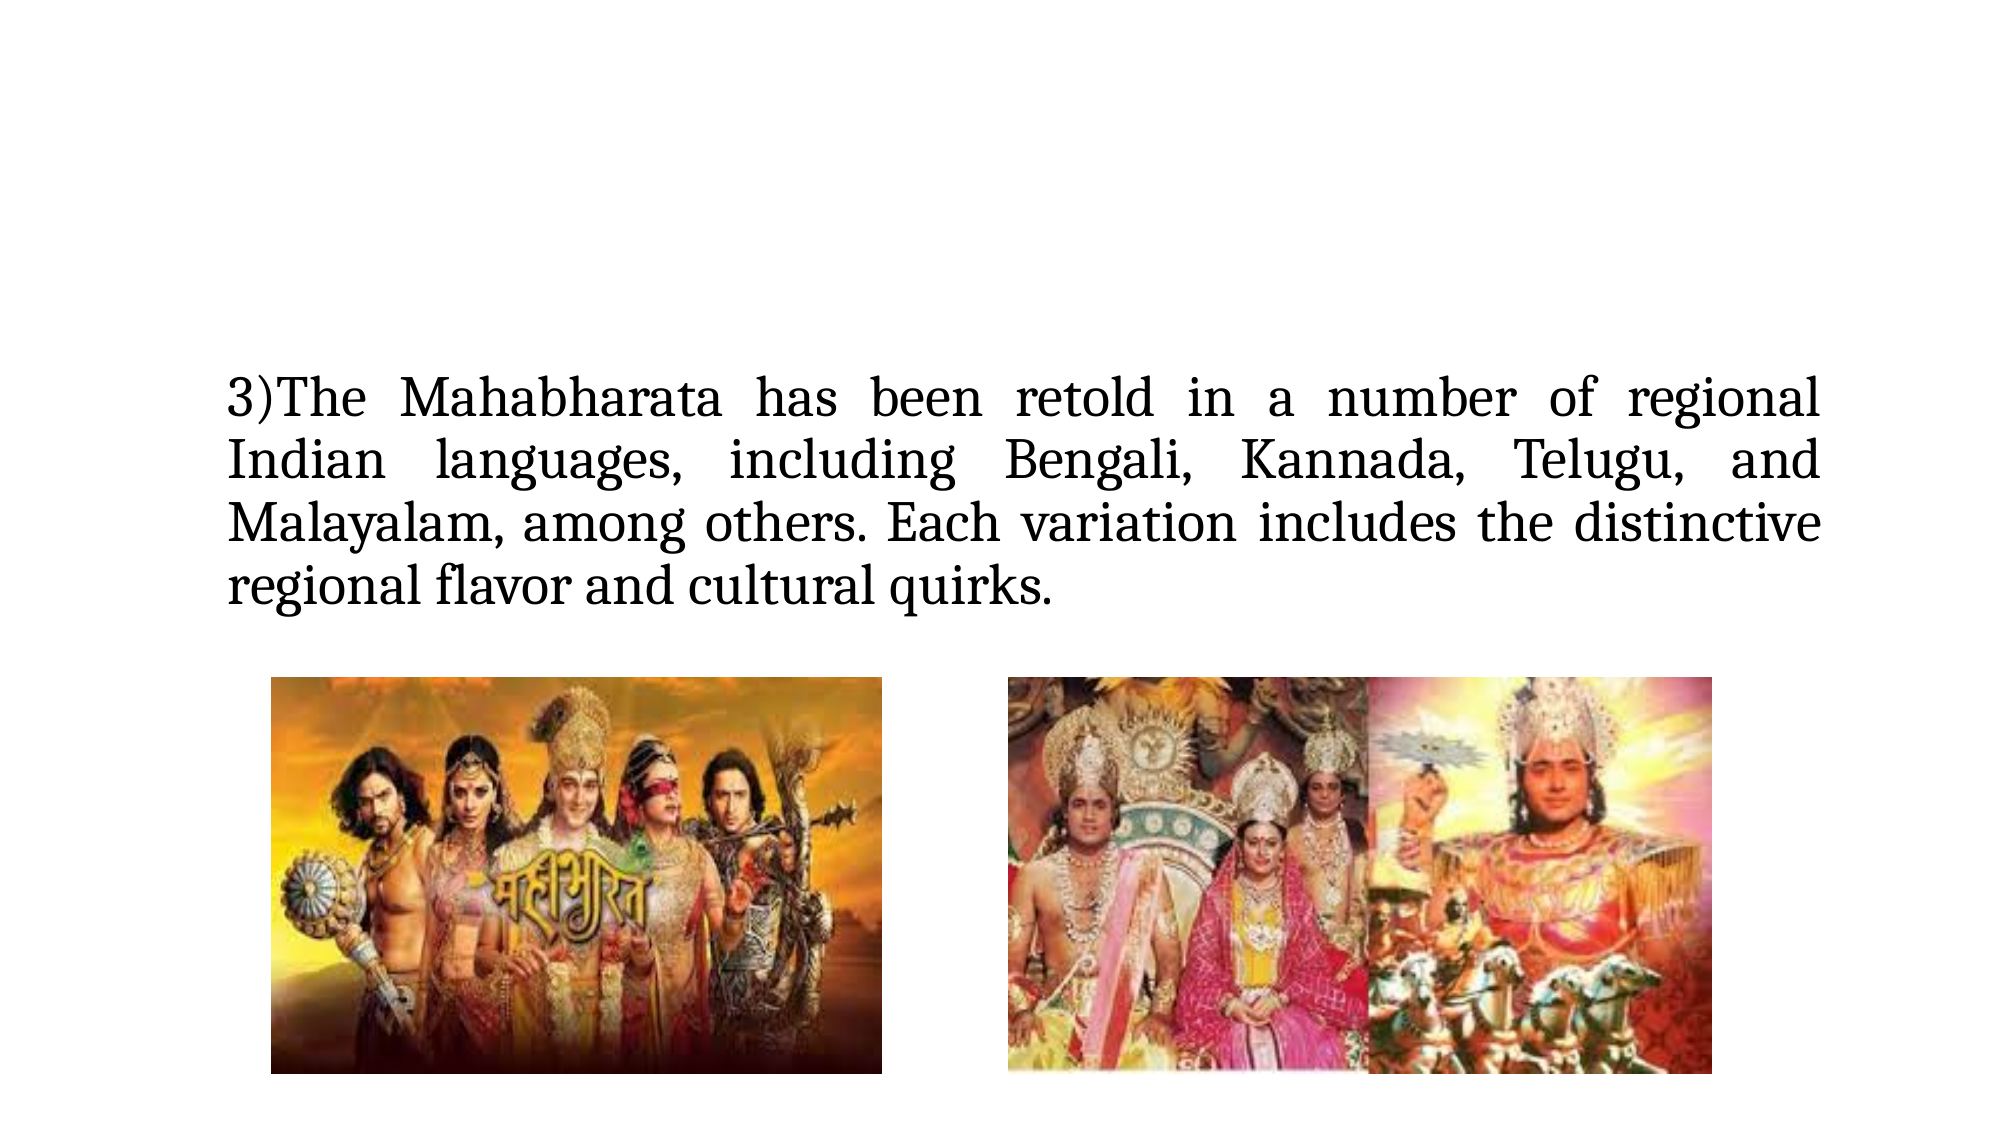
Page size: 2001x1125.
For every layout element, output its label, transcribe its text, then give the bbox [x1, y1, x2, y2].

picture [271, 677, 882, 1074]
picture [1008, 677, 1712, 1074]
list 3)The Mahabharata has been retold in a number of regional Indian languages, including Bengali, Kannada, Telugu, and Malayalam, among others. Each variation includes the distinctive regional flavor and cultural quirks. [212, 358, 1838, 940]
